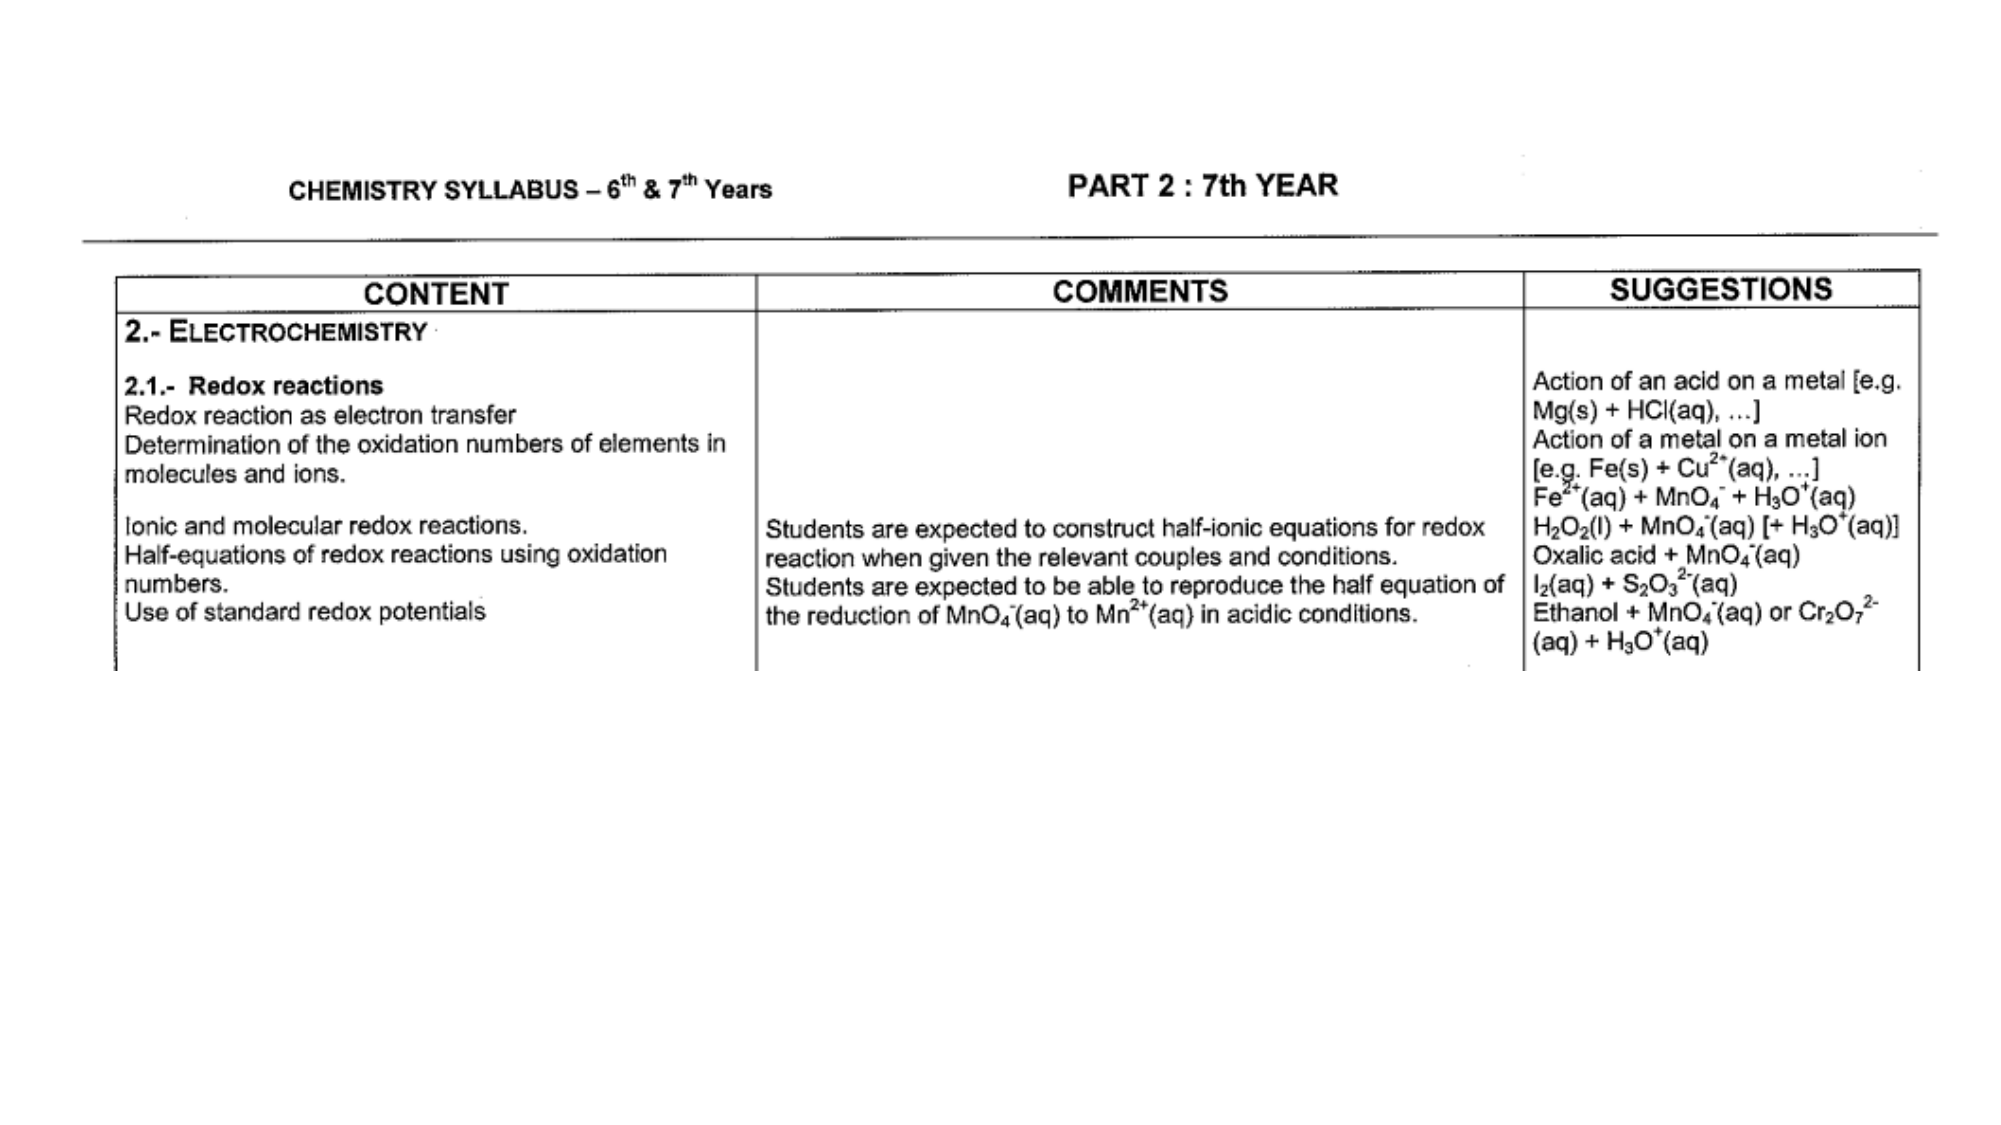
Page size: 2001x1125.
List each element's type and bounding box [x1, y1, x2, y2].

list [46, 142, 1947, 671]
